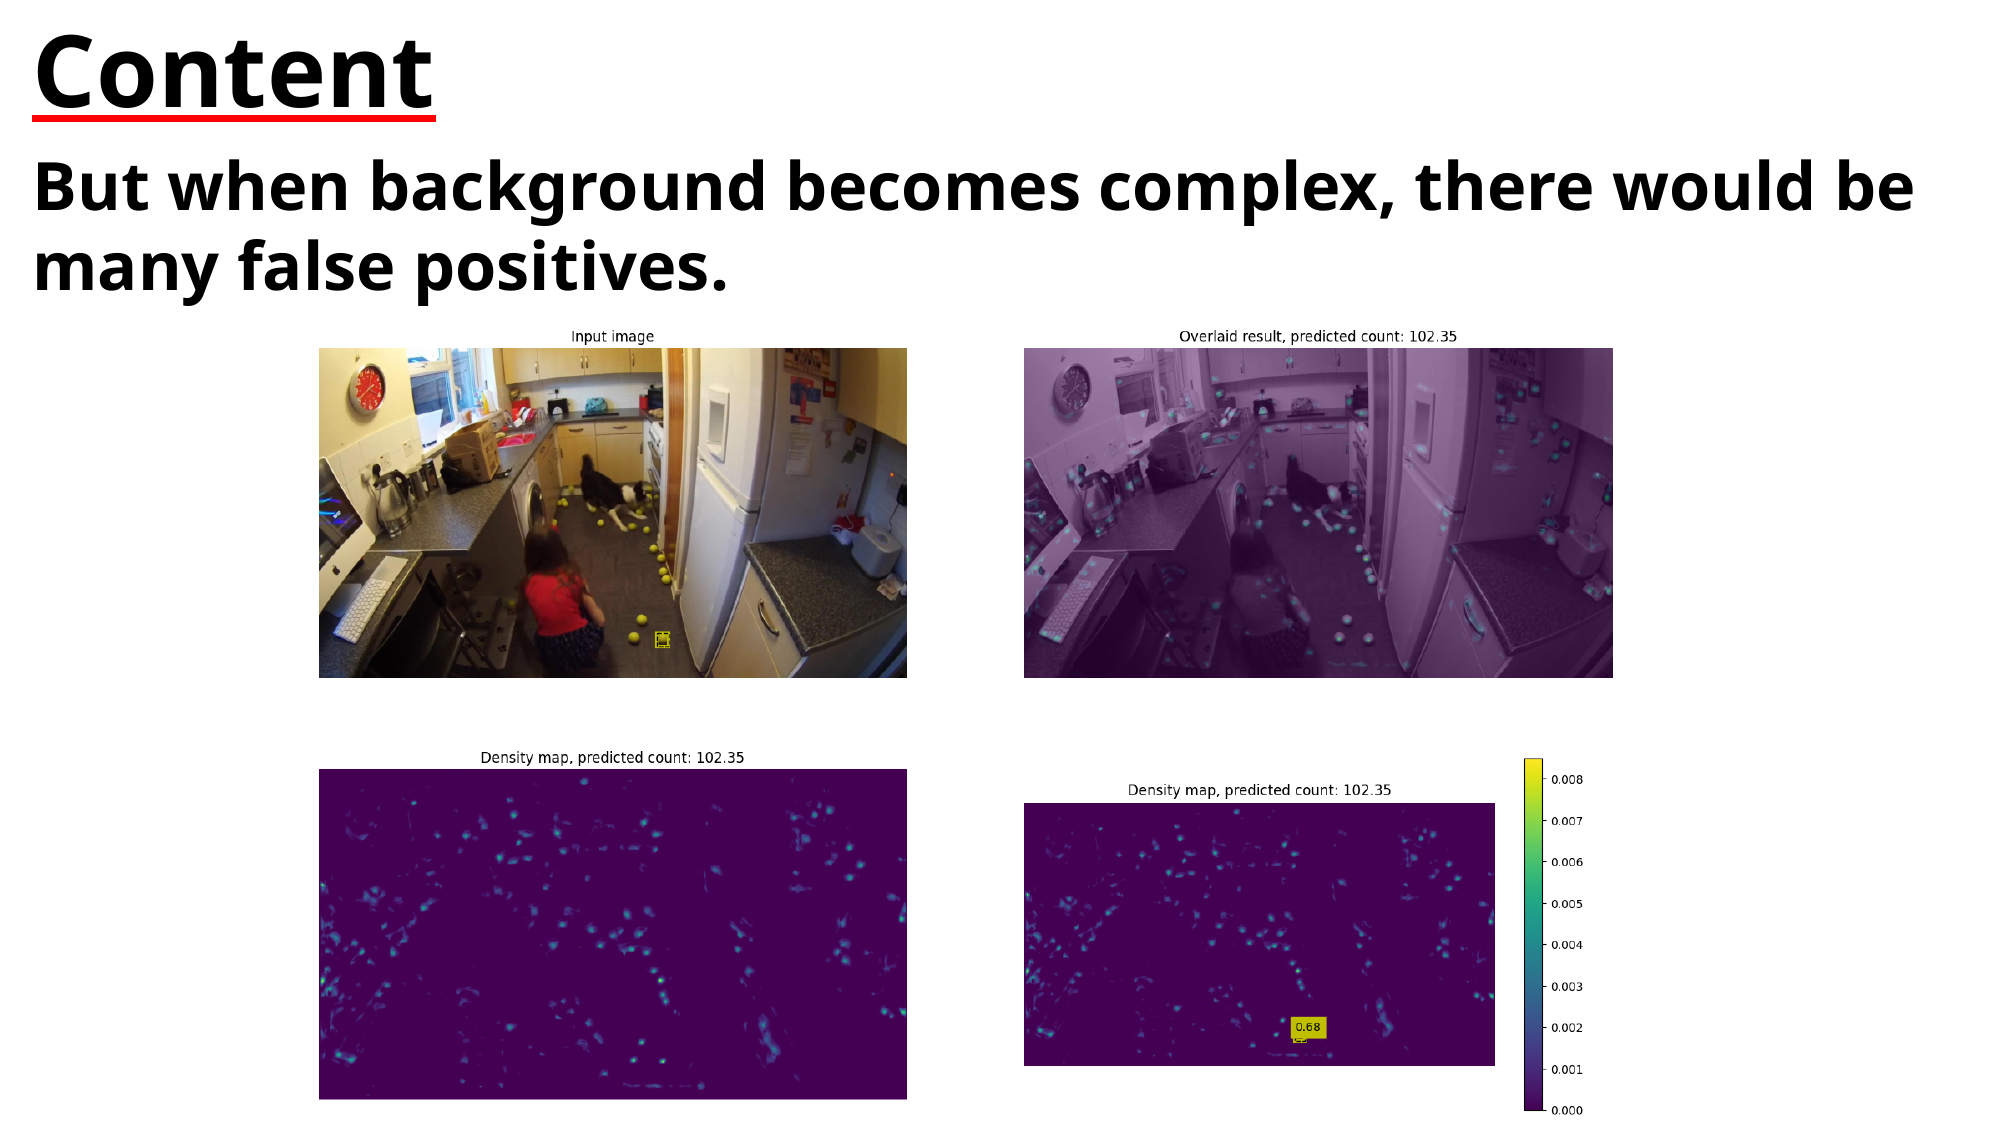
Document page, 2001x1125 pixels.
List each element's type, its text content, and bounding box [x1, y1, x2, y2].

text_box But when background becomes complex, there would be many false positives. [17, 136, 1940, 391]
picture [310, 321, 1620, 1125]
text_box Content [17, 0, 1116, 135]
